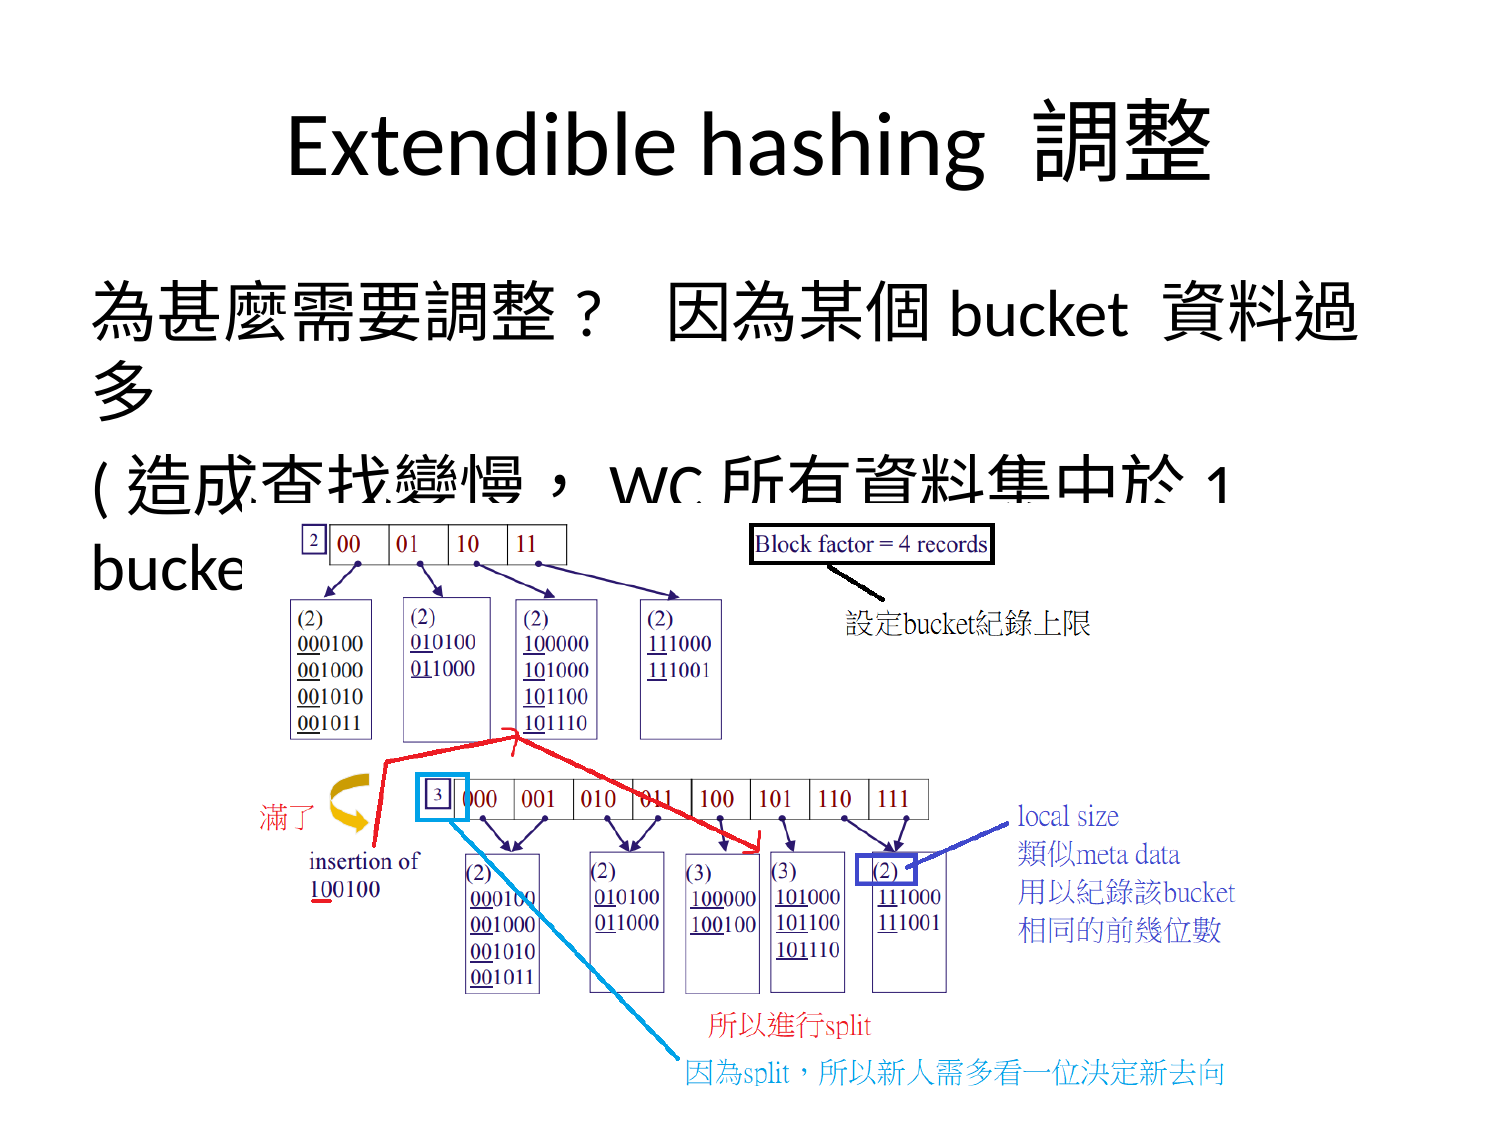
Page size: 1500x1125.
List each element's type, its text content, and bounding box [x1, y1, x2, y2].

picture [241, 503, 1251, 1096]
title Extendible hashing 調整 [75, 45, 1425, 233]
list 為甚麼需要調整? 因為某個bucket 資料過多 (造成查找變慢，WC所有資料集中於1 bucket) [75, 262, 1425, 1005]
